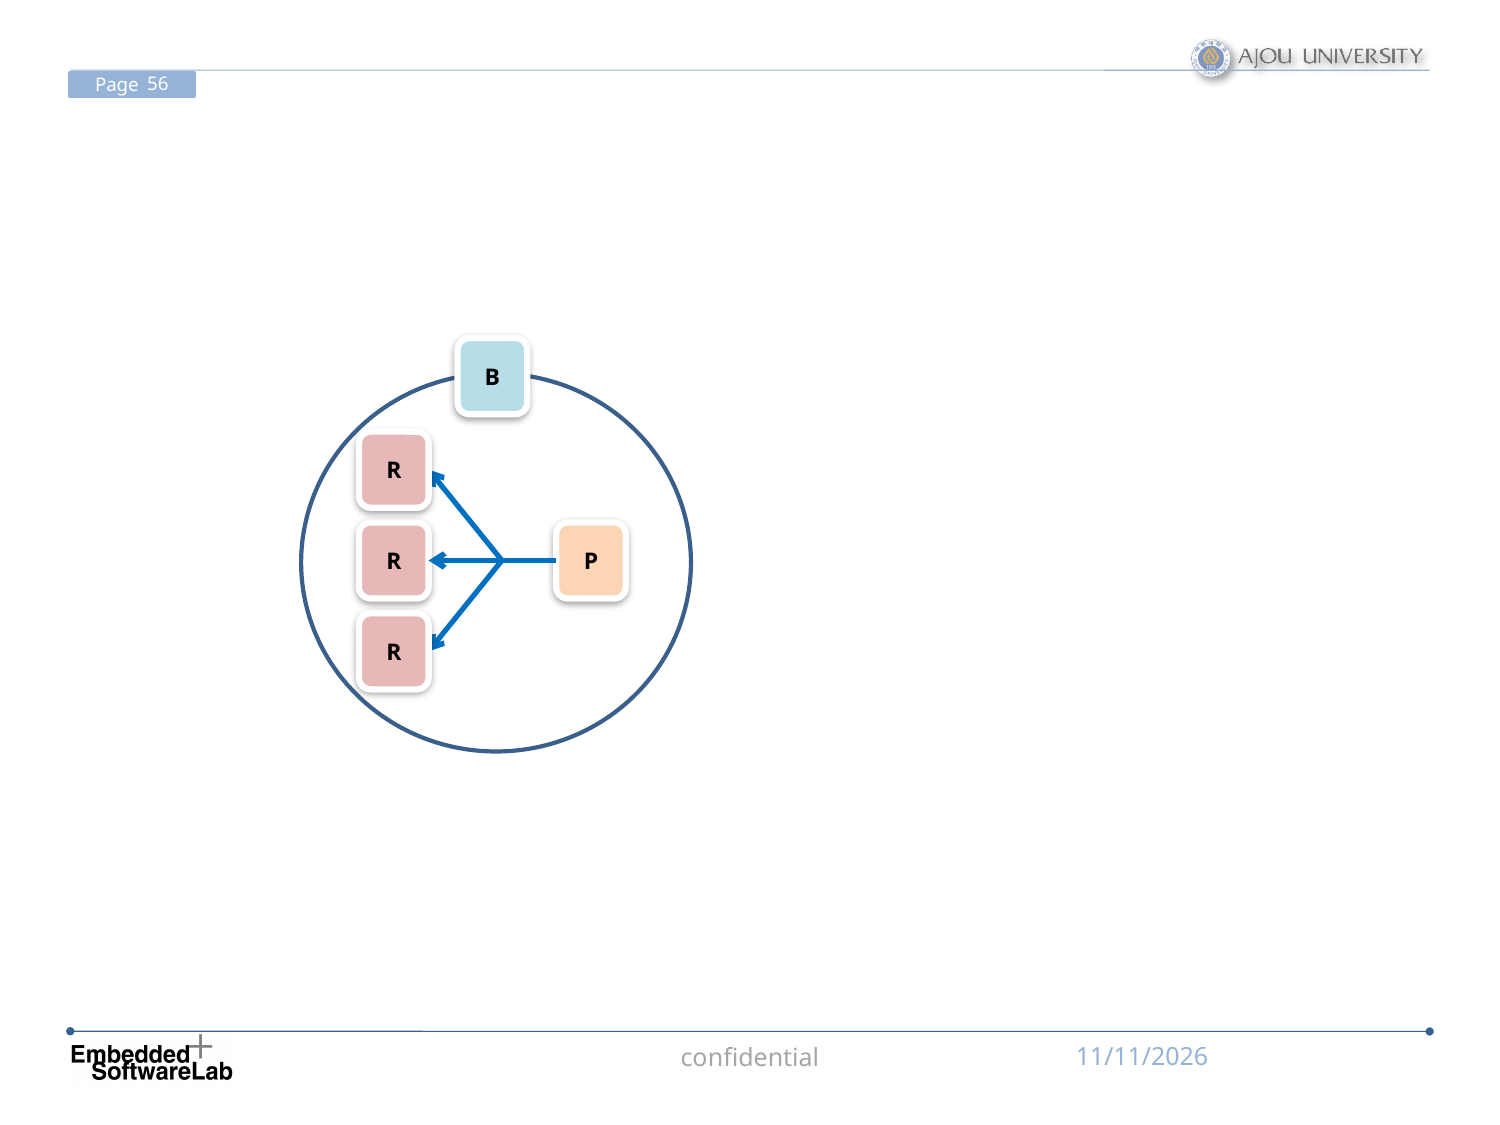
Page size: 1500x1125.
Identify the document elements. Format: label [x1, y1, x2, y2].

text_box [299, 334, 694, 754]
picture [70, 1032, 235, 1086]
